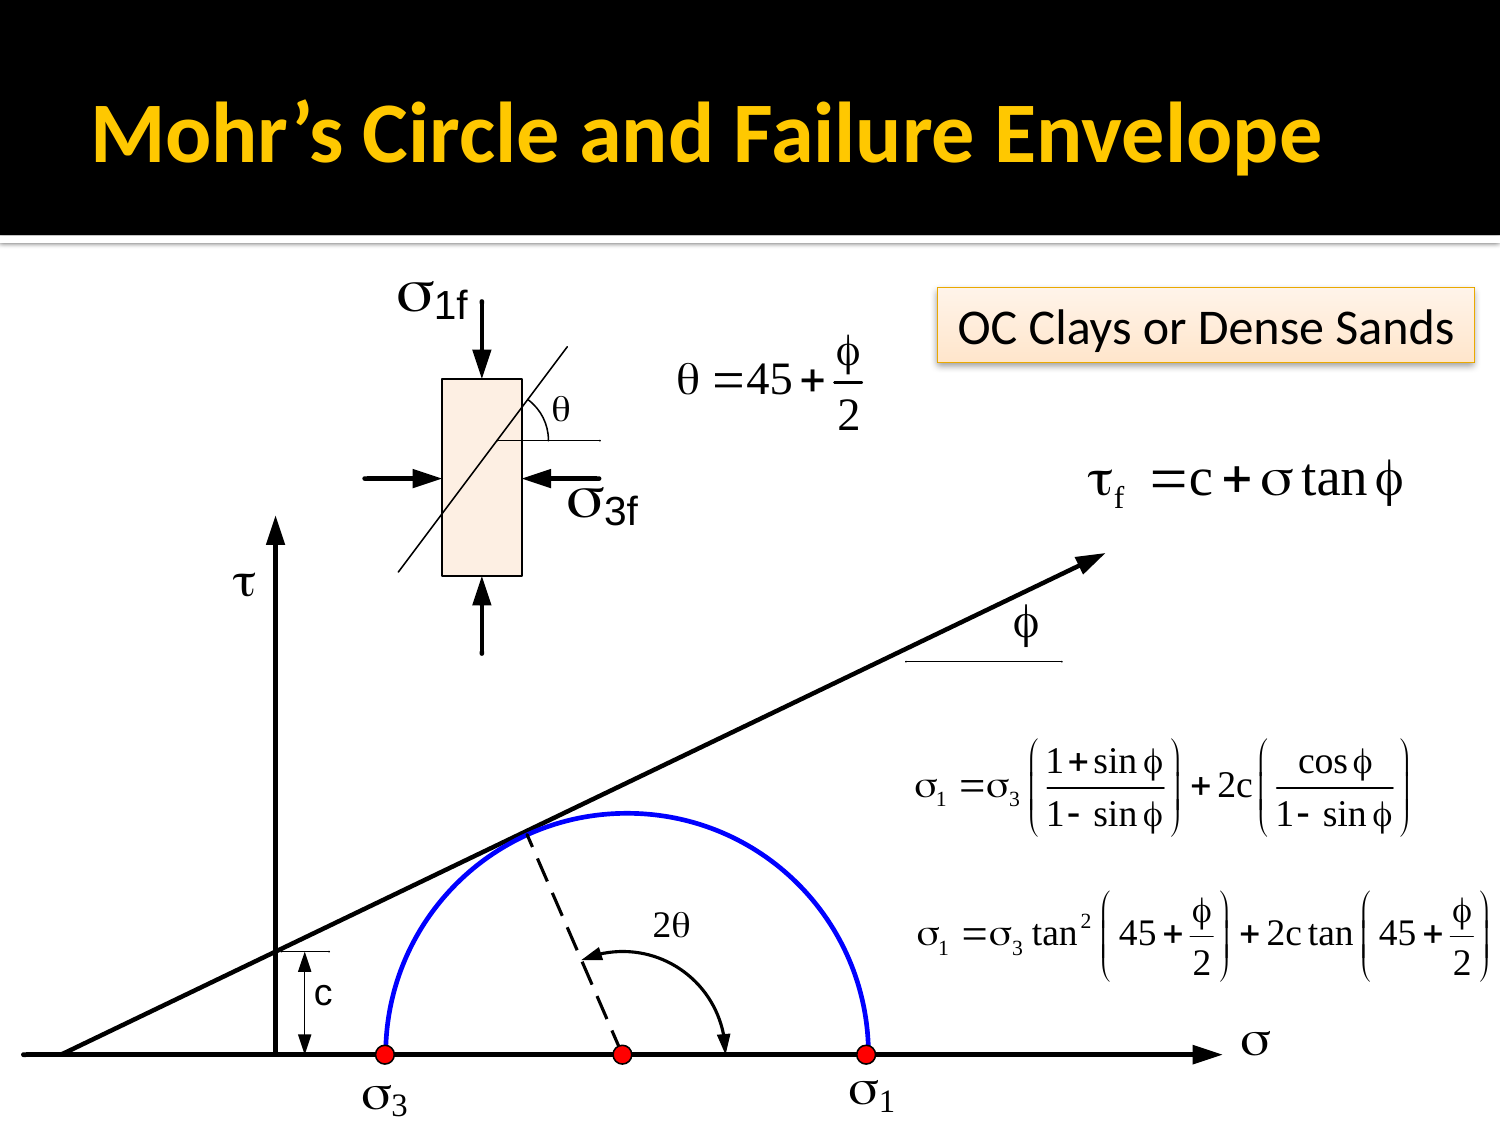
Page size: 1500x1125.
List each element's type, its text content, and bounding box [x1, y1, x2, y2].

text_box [18, 230, 1500, 1125]
title Mohr’s Circle and Failure Envelope [75, 24, 1425, 229]
